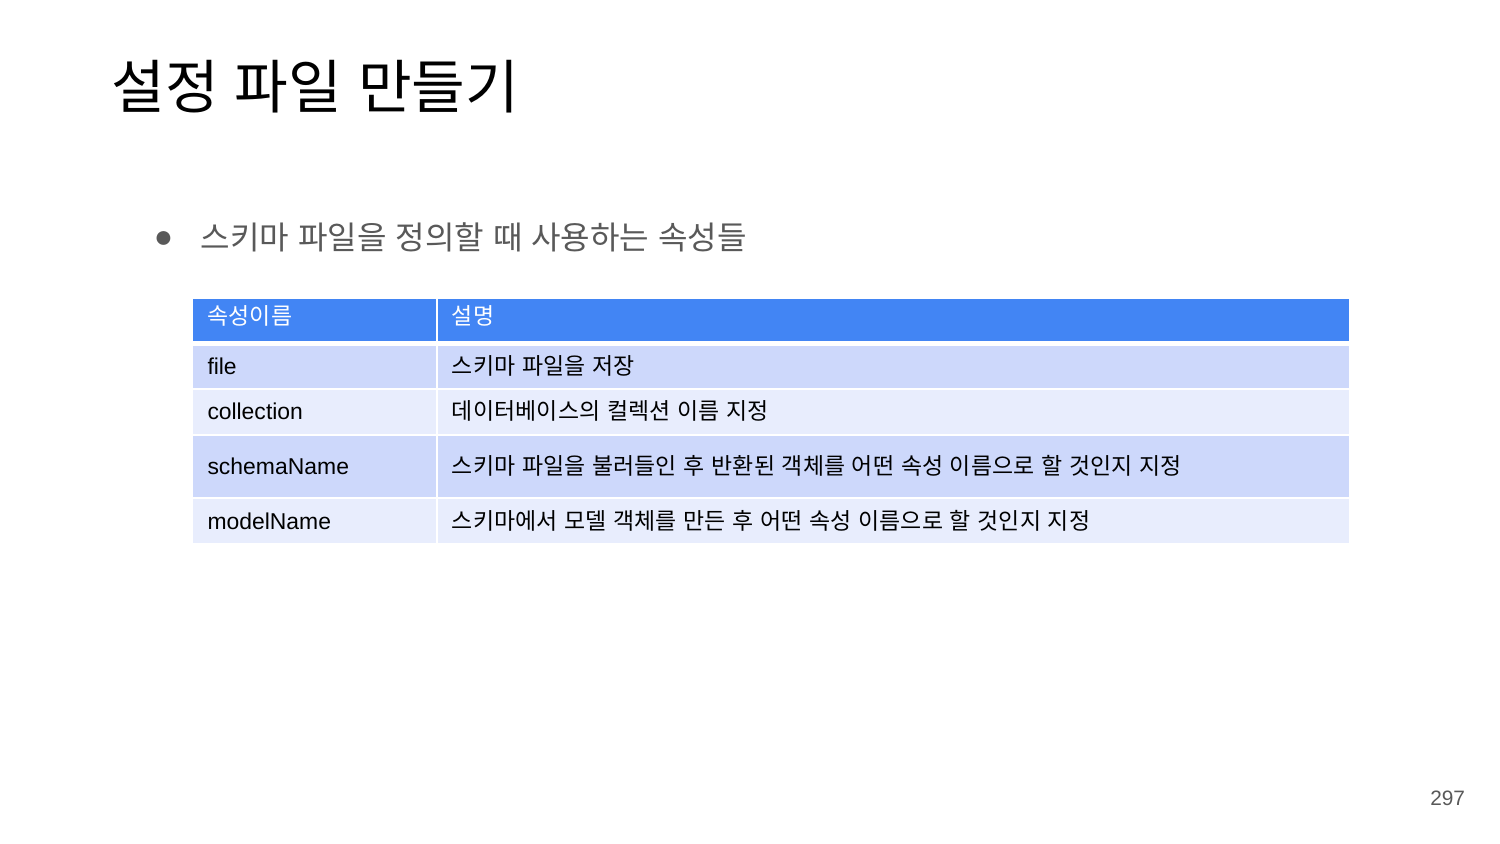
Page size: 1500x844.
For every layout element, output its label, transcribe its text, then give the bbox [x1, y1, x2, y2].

table_header 설명 [438, 299, 1349, 341]
table_cell 스키마 파일을 불러들인 후 반환된 객체를 어떤 속성 이름으로 할 것인지 지정 [438, 436, 1349, 497]
table_cell 스키마에서 모델 객체를 만든 후 어떤 속성 이름으로 할 것인지 지정 [438, 499, 1349, 543]
table_header 속성이름 [193, 299, 436, 341]
table_cell 스키마 파일을 저장 [438, 346, 1349, 388]
table_cell 데이터베이스의 컬렉션 이름 지정 [438, 390, 1349, 434]
title 설정 파일 만들기 [96, 35, 1500, 151]
table_cell collection [193, 390, 436, 434]
slide_number 297 [1389, 764, 1480, 830]
table_cell file [193, 346, 436, 388]
table_cell modelName [193, 499, 436, 543]
list 스키마 파일을 정의할 때 사용하는 속성들 [123, 196, 1350, 272]
table_cell schemaName [193, 436, 436, 497]
